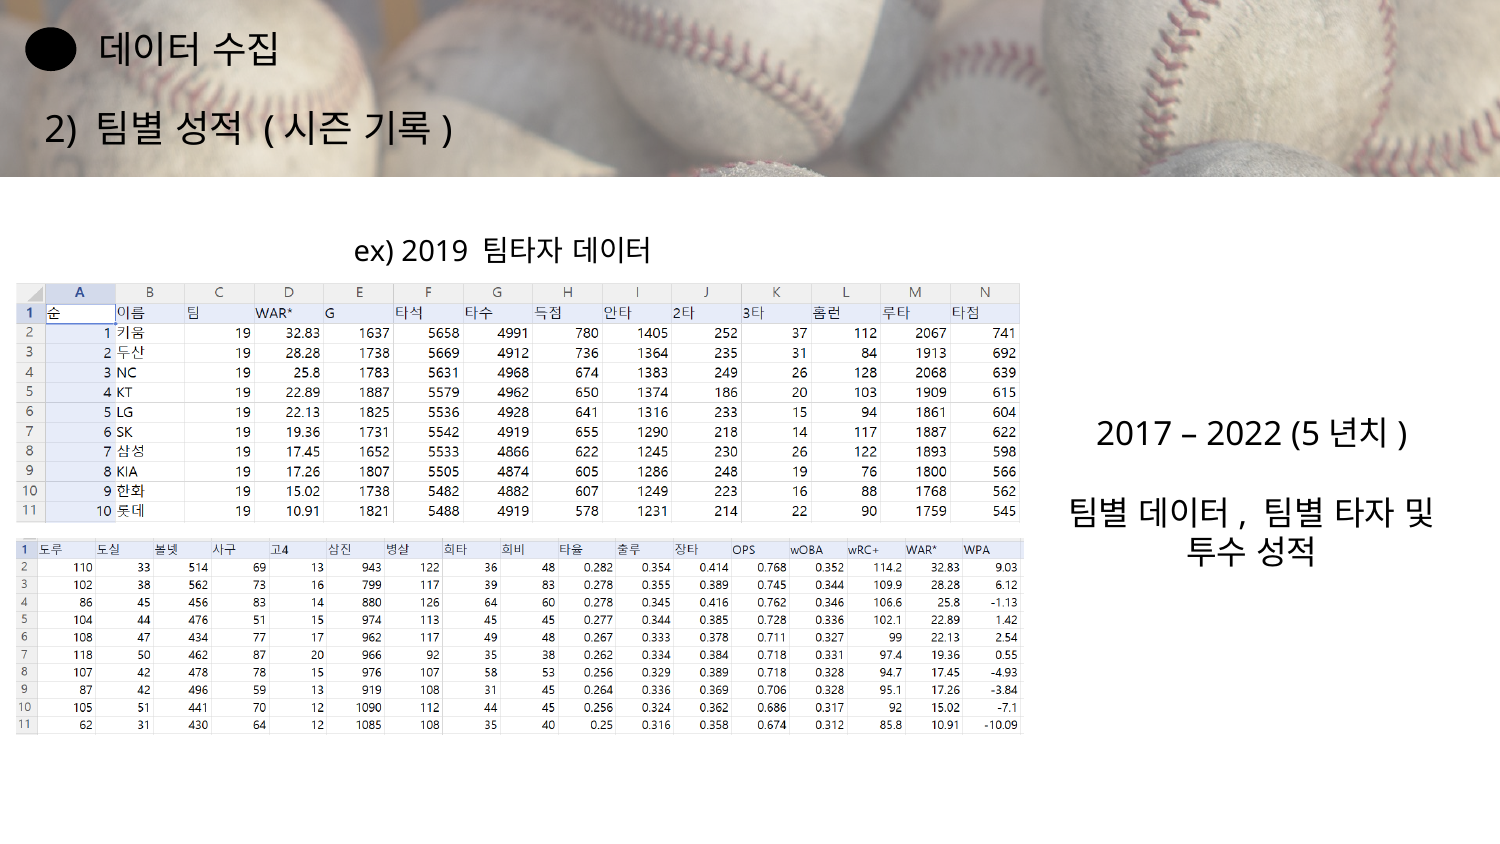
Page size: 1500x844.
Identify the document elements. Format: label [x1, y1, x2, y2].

text_box [0, 18, 504, 159]
text_box [16, 224, 1466, 736]
text_box [0, 0, 1500, 201]
